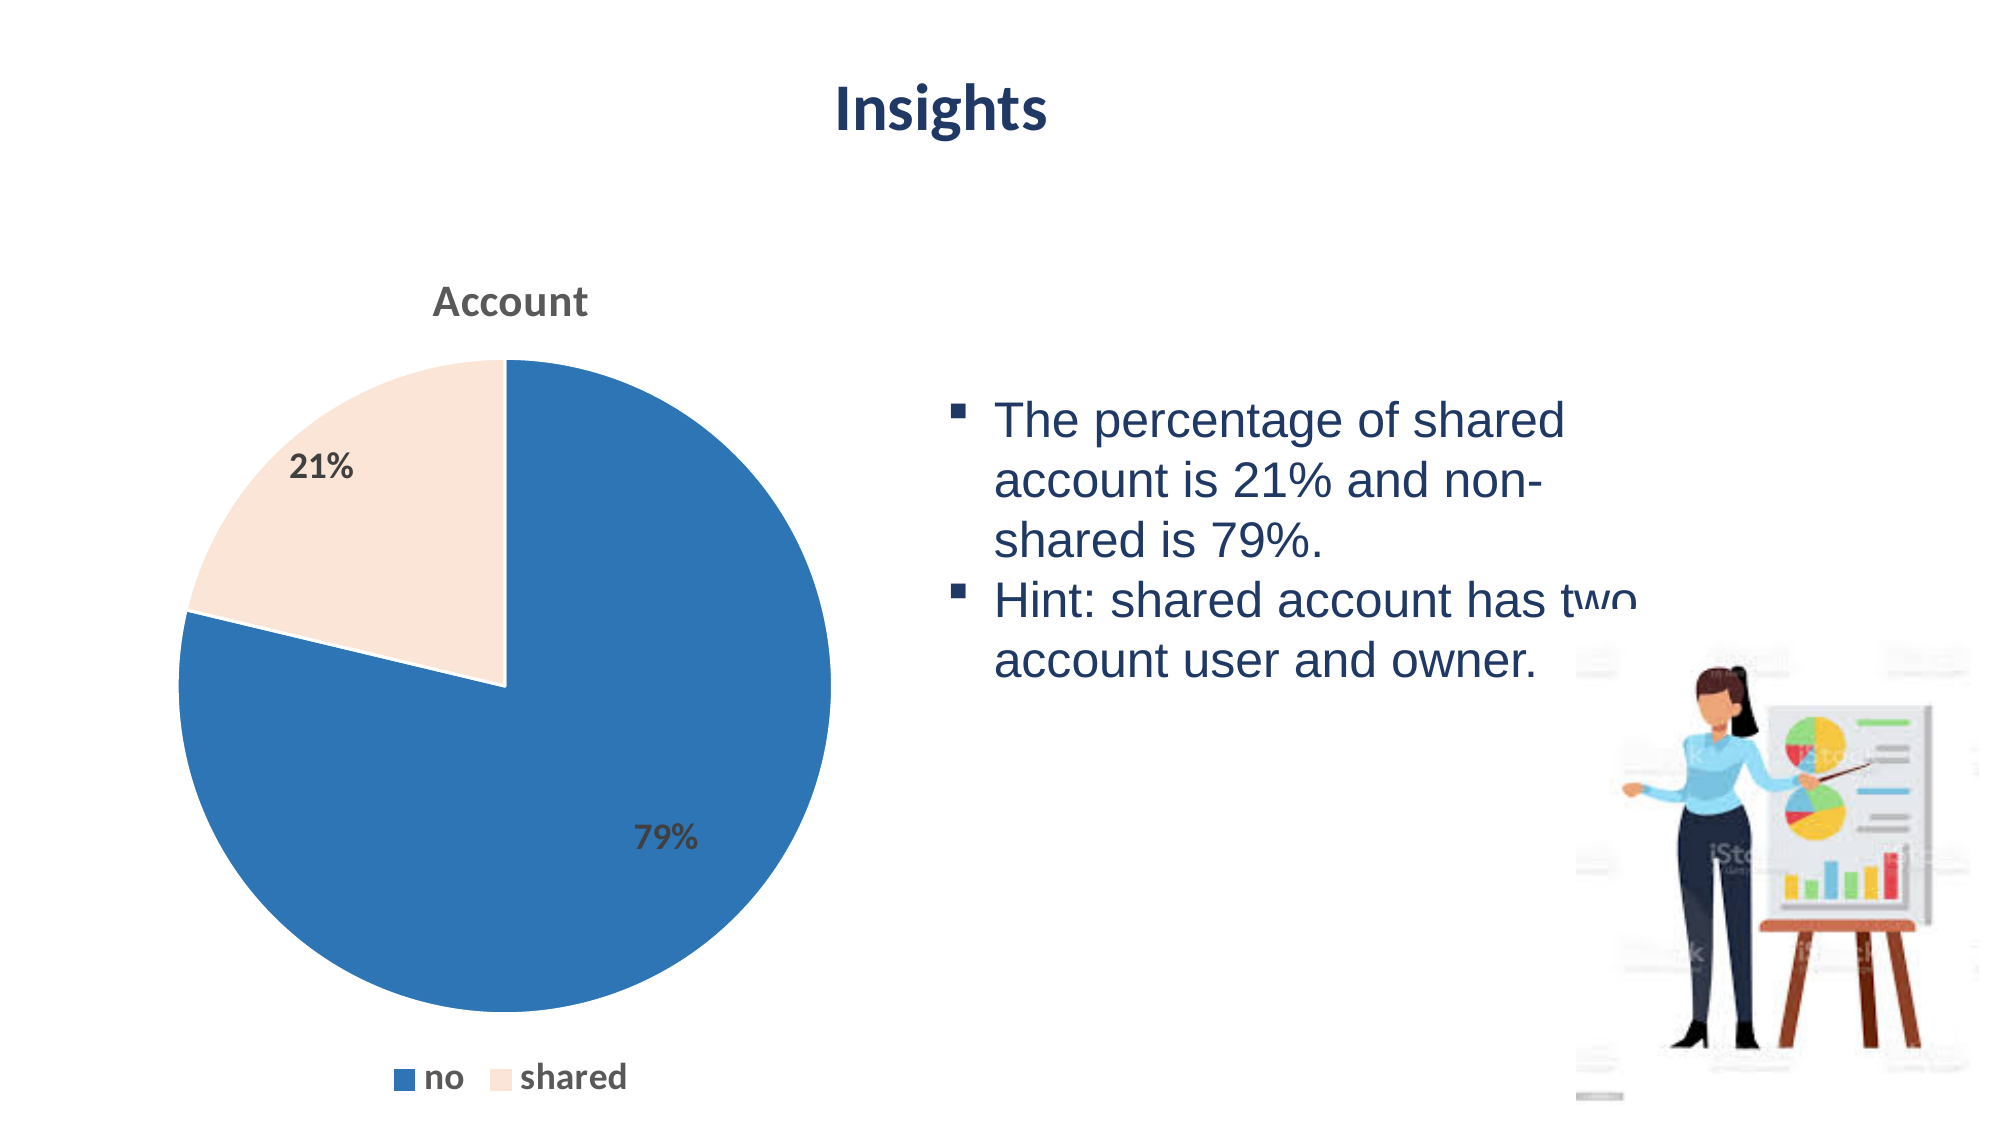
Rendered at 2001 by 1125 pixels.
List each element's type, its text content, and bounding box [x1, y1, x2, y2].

text_box Insights [819, 56, 1474, 152]
chart [21, 243, 1000, 1107]
text_box The percentage of shared account is 21% and non-shared is 79%. Hint: shared account has two account user and owner. [1000, 380, 1699, 695]
picture [1576, 609, 1979, 1107]
